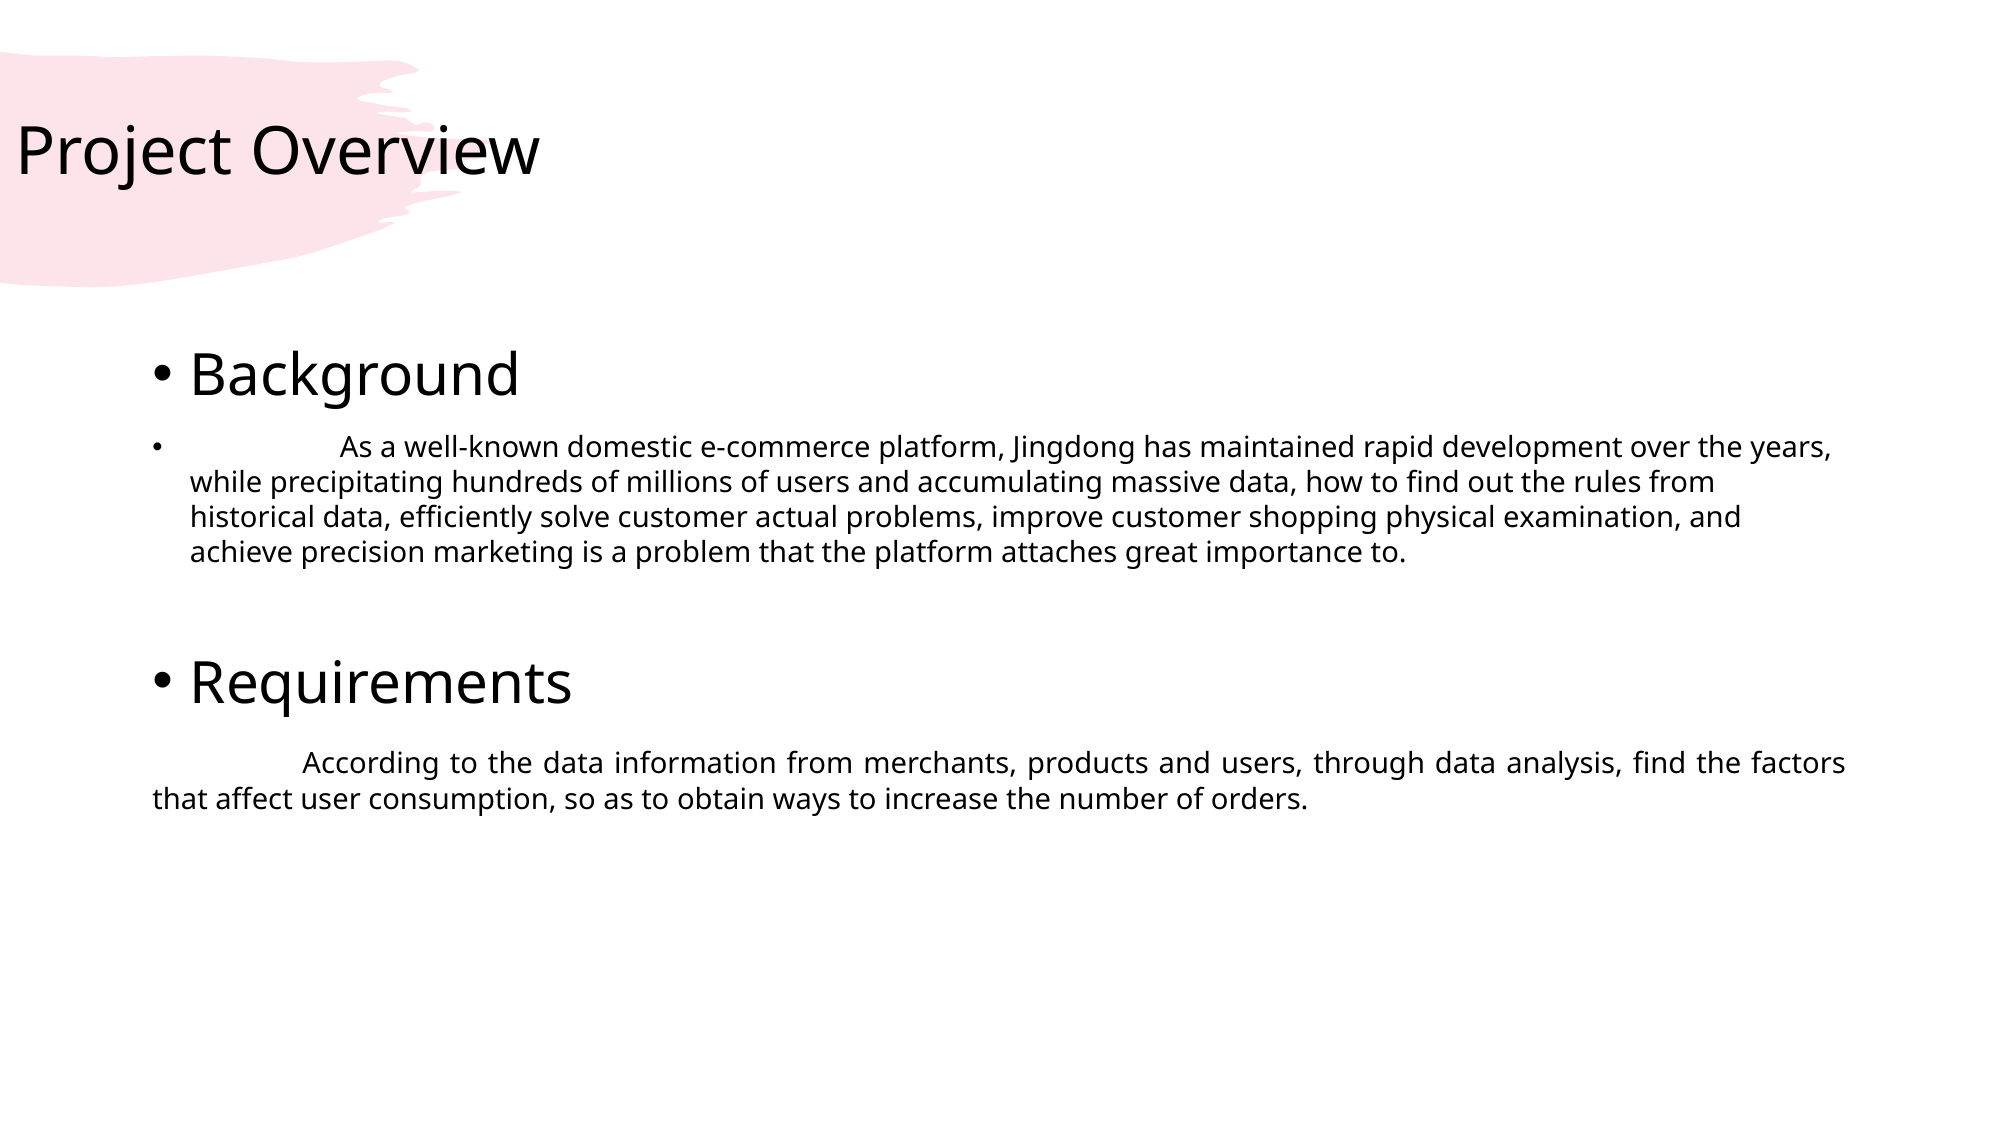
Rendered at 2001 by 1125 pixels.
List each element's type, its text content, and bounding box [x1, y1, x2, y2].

list Background As a well-known domestic e-commerce platform, Jingdong has maintained rapid development over the years, while precipitating hundreds of millions of users and accumulating massive data, how to find out the rules from historical data, efficiently solve customer actual problems, improve customer shopping physical examination, and achieve precision marketing is a problem that the platform attaches great importance to. Requirements According to the data information from merchants, products and users, through data analysis, find the factors that affect user consumption, so as to obtain ways to increase the number of orders. [137, 329, 1863, 1013]
title Project Overview [0, 44, 1725, 262]
